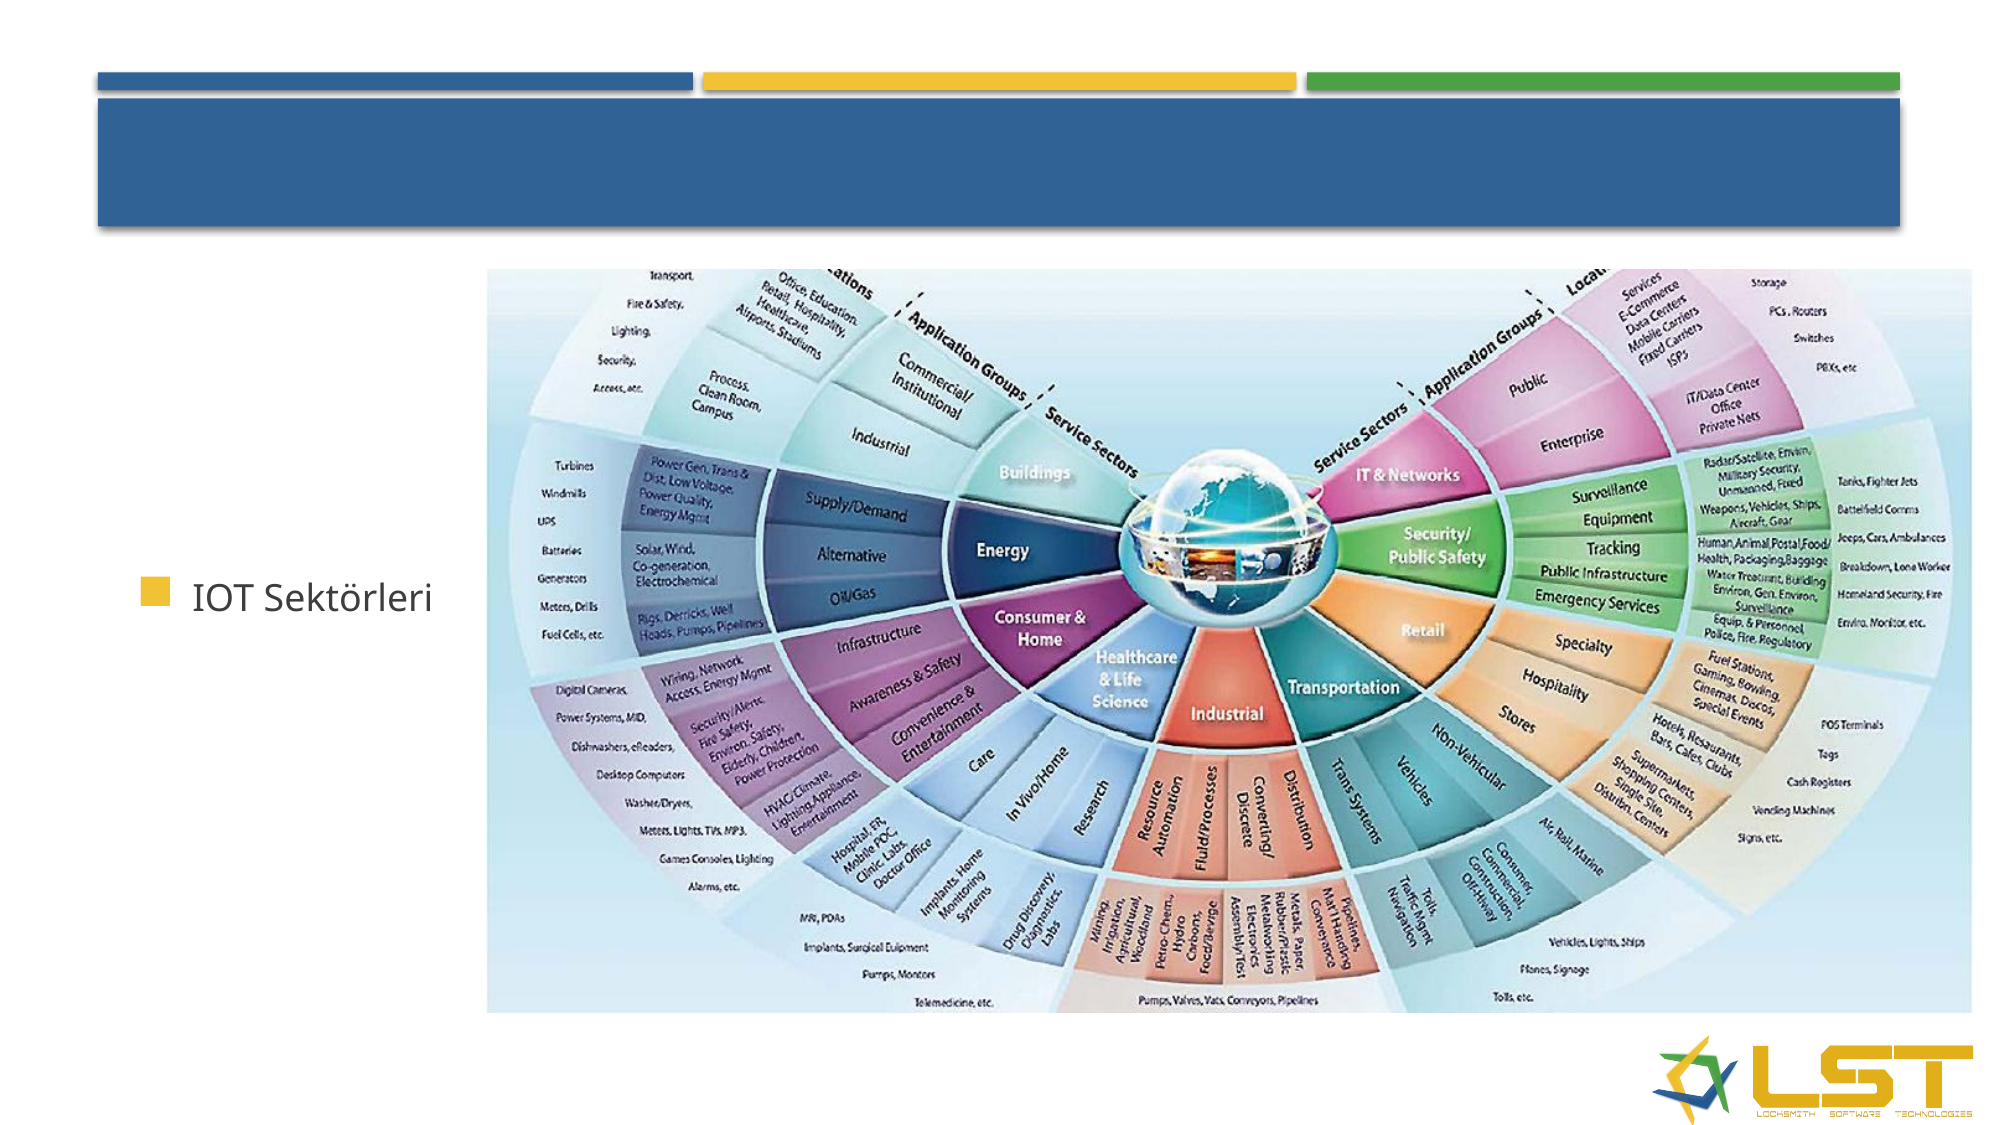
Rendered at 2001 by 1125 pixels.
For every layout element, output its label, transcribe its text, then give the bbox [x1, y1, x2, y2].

picture [485, 268, 1973, 1013]
picture [1651, 1034, 1974, 1125]
list IOT Sektörleri [127, 309, 479, 1013]
